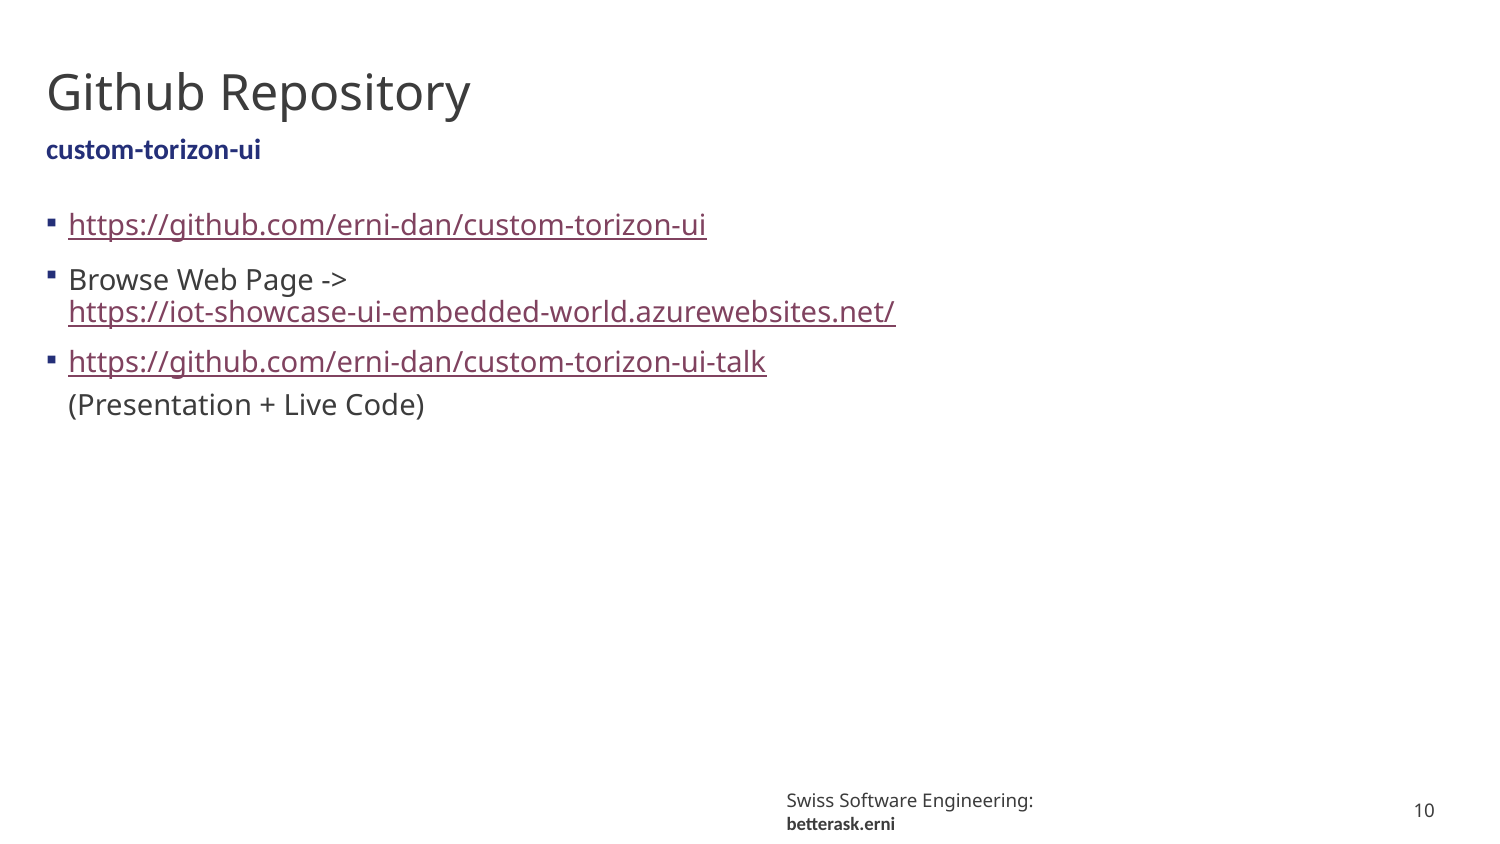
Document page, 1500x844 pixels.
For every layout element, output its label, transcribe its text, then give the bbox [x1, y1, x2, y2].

title Github Repository [40, 69, 1443, 119]
footer Swiss Software Engineering: betterask.erni [781, 793, 1125, 830]
slide_number 10 [1308, 792, 1441, 831]
list custom-torizon-ui [40, 134, 1443, 167]
list https://github.com/erni-dan/custom-torizon-ui Browse Web Page -> https://iot-showcase-ui-embedded-world.azurewebsites.net/ https://github.com/erni-dan/custom-torizon-ui-talk (Presentation + Live Code) [41, 204, 1096, 422]
